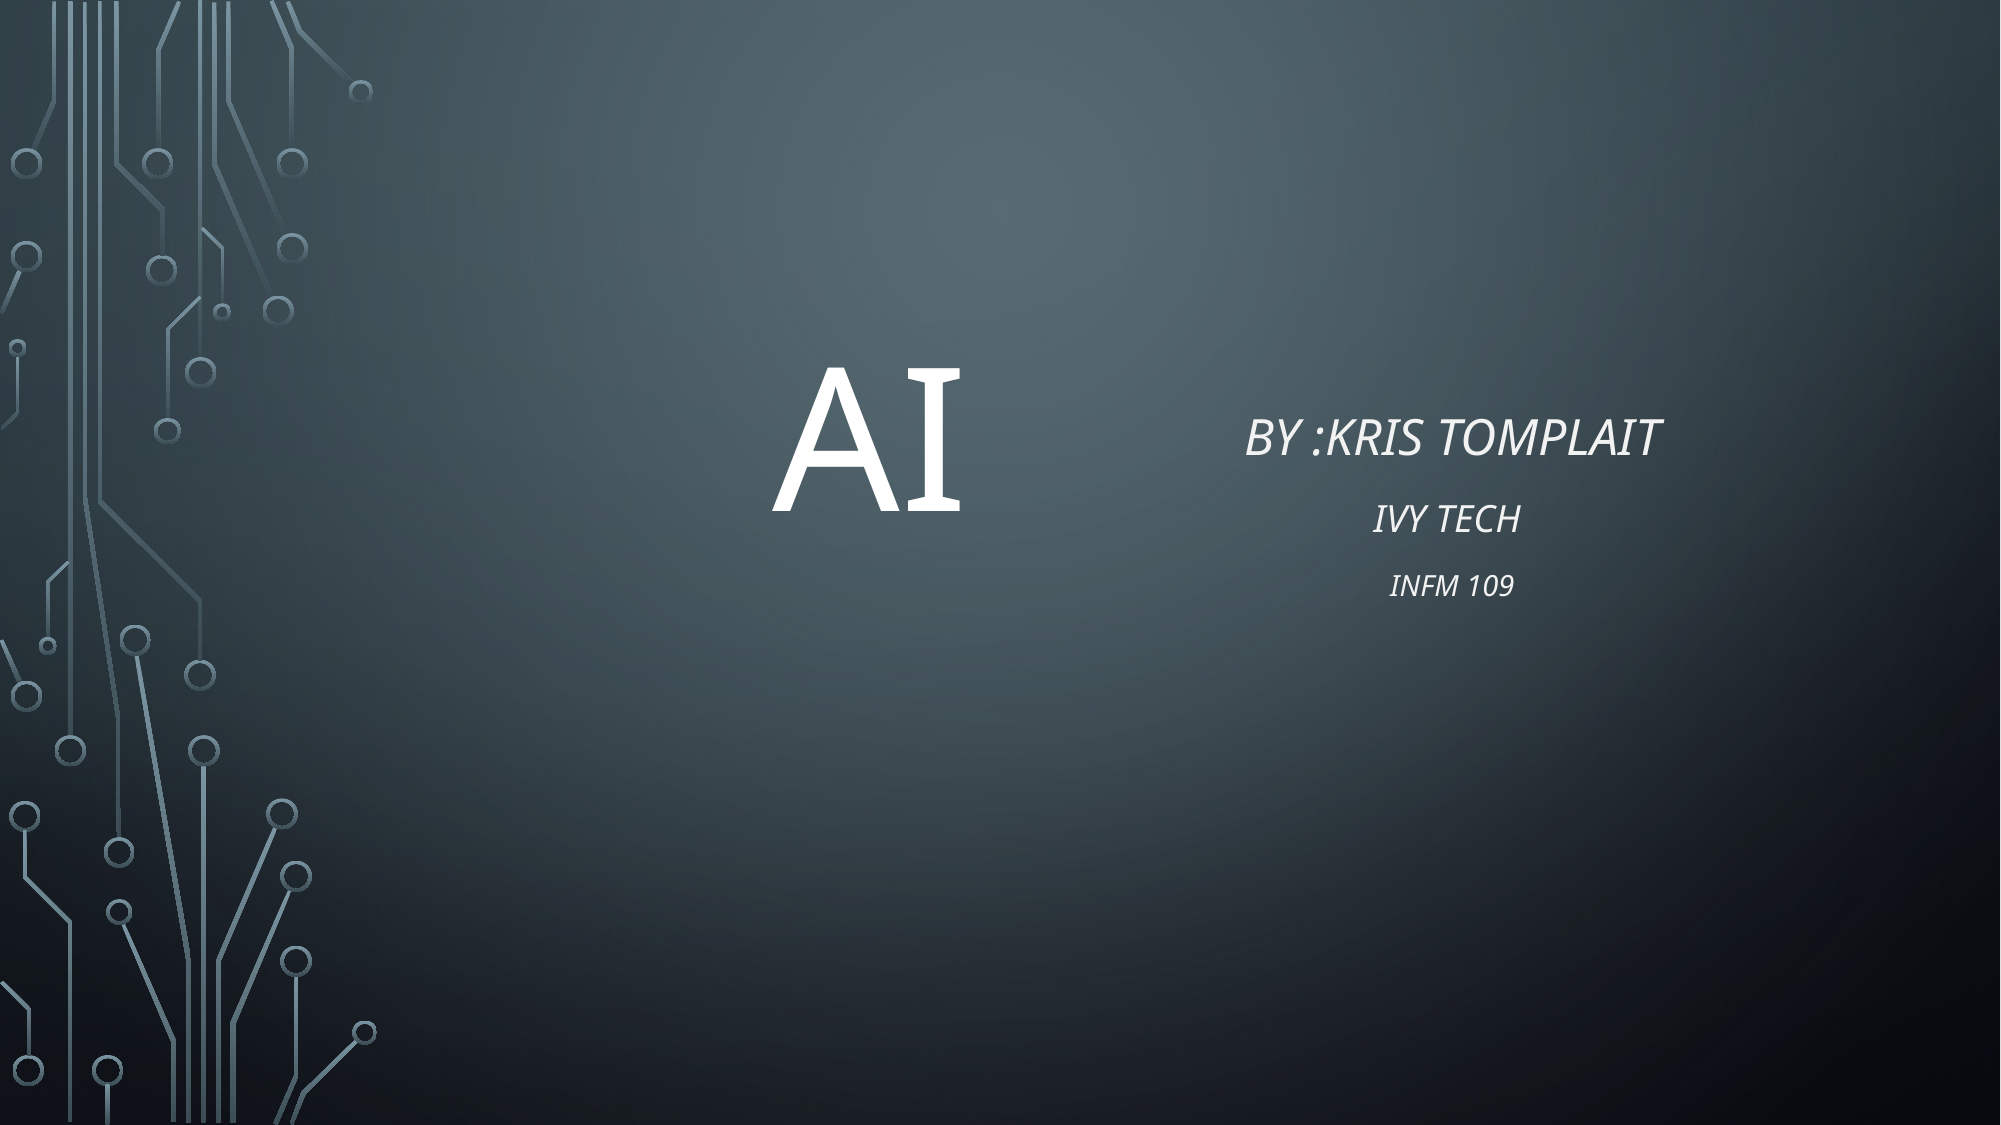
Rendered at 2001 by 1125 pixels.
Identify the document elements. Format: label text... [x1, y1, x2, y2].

subtitle By :Kris Tomplait Ivy tech INFM 109 [1154, 385, 1750, 656]
title AI [723, 338, 1017, 563]
